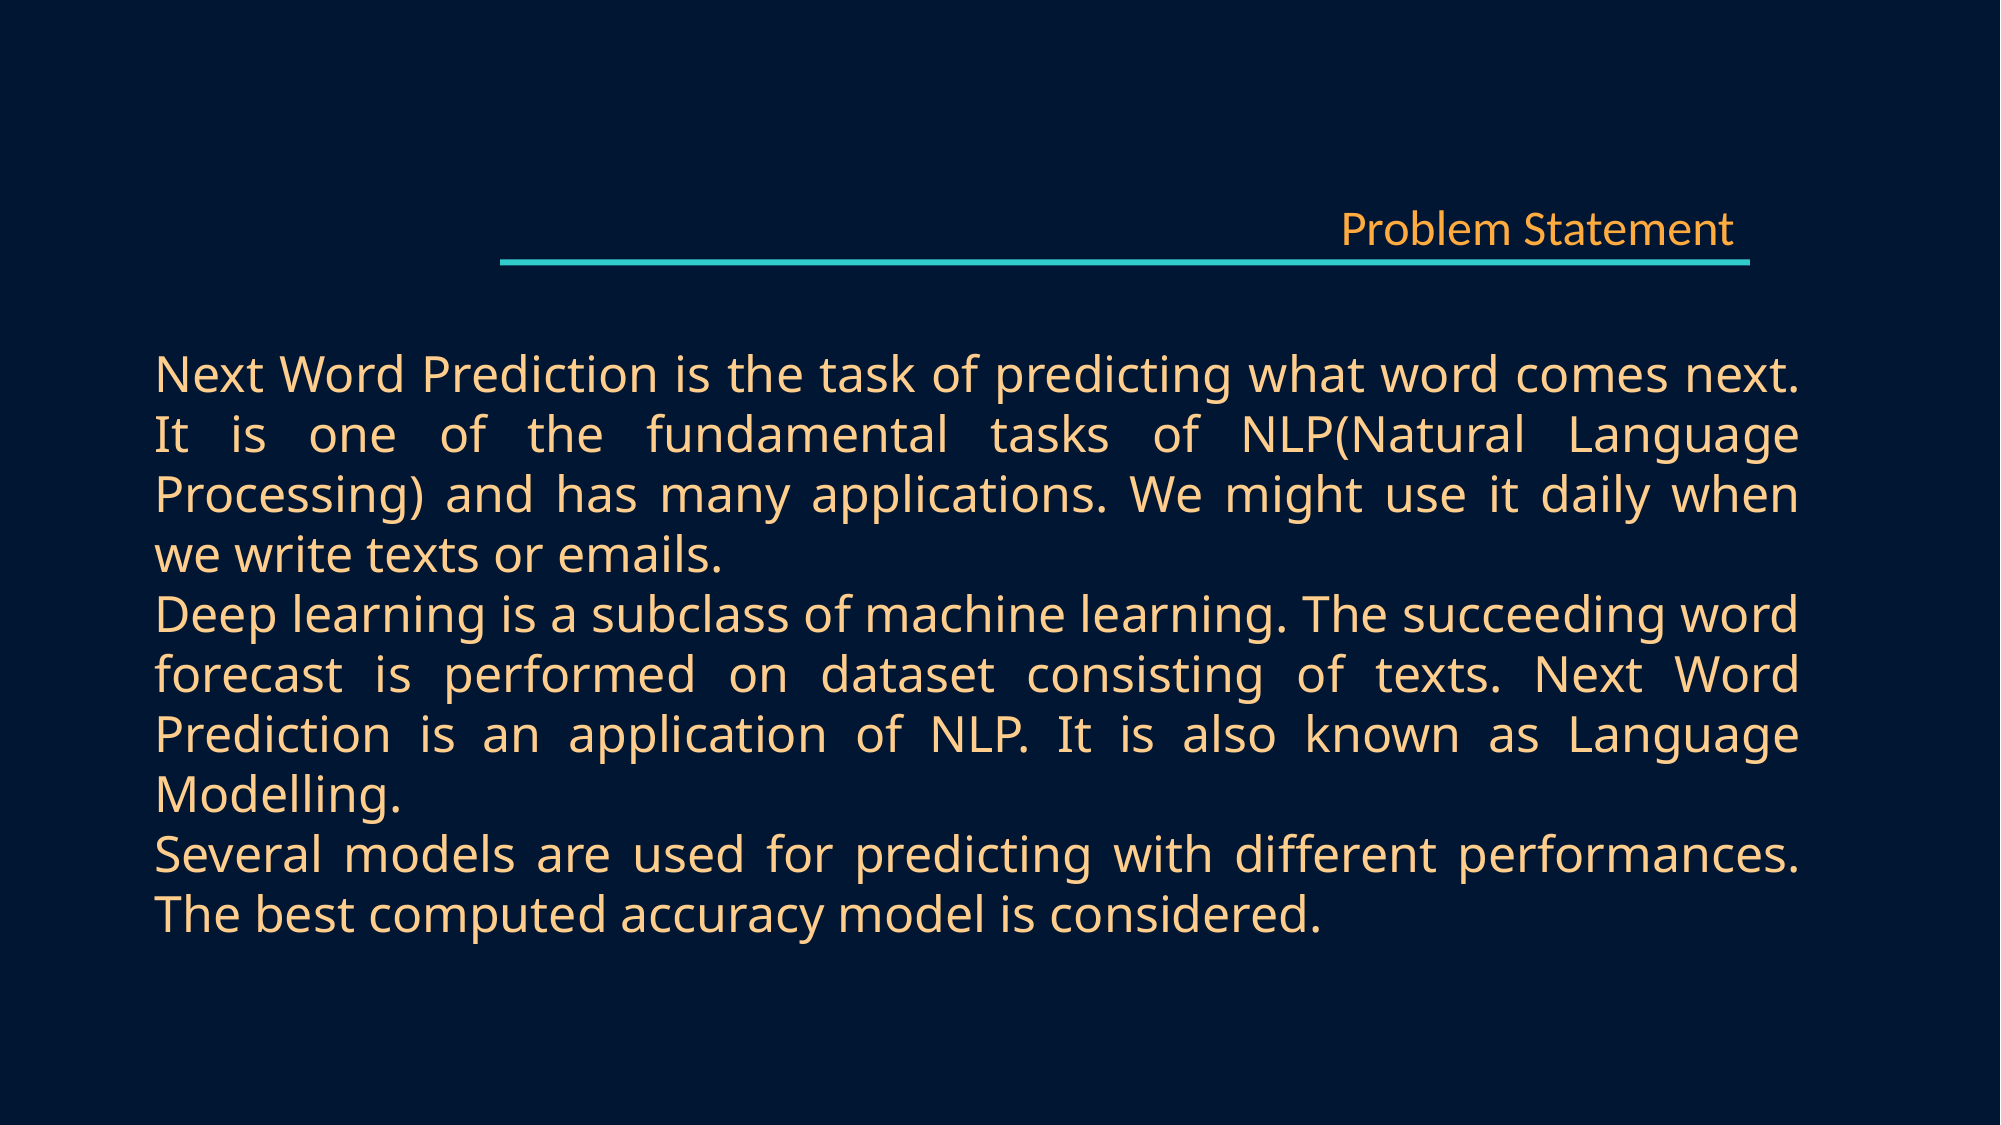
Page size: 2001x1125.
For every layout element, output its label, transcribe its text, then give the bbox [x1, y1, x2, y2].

text_box Next Word Prediction is the task of predicting what word comes next. It is one of the fundamental tasks of NLP(Natural Language Processing) and has many applications. We might use it daily when we write texts or emails. Deep learning is a subclass of machine learning. The succeeding word forecast is performed on dataset consisting of texts. Next Word Prediction is an application of NLP. It is also known as Language Modelling. Several models are used for predicting with different performances. The best computed accuracy model is considered. [139, 335, 1817, 1023]
text_box [500, 259, 1750, 266]
text_box Problem Statement [687, 187, 1750, 263]
